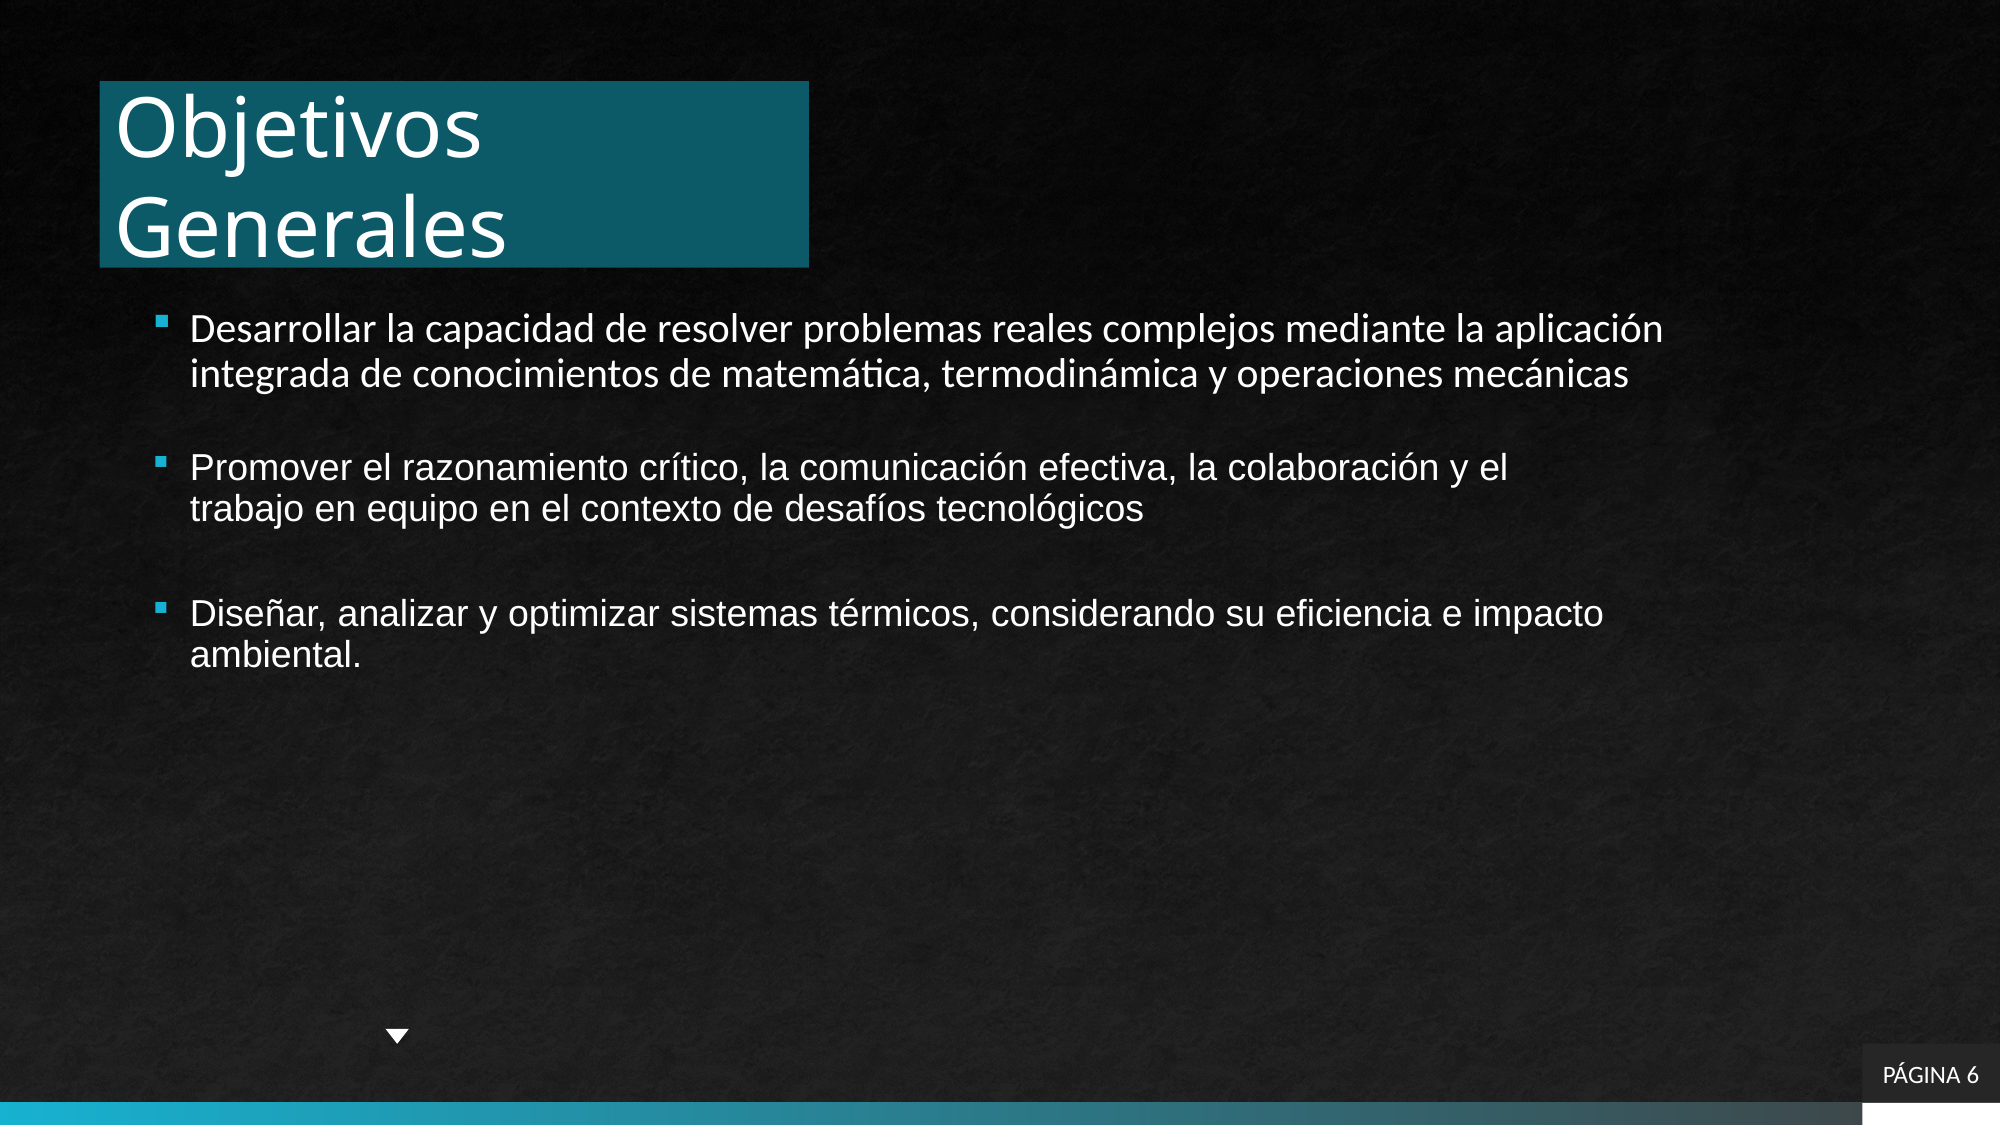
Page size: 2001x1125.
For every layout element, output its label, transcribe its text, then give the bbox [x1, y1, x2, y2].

slide_number PÁGINA 6 [1862, 1043, 2000, 1103]
text_box Promover el razonamiento crítico, la comunicación efectiva, la colaboración y el trabajo en equipo en el contexto de desafíos tecnológicos [137, 441, 1631, 710]
list Desarrollar la capacidad de resolver problemas reales complejos mediante la aplicación integrada de conocimientos de matemática, termodinámica y operaciones mecánicas [137, 299, 1796, 470]
text_box Diseñar, analizar y optimizar sistemas térmicos, considerando su eficiencia e impacto ambiental. [137, 586, 1796, 1125]
picture [0, 0, 2000, 1103]
title Objetivos Generales [99, 81, 809, 268]
